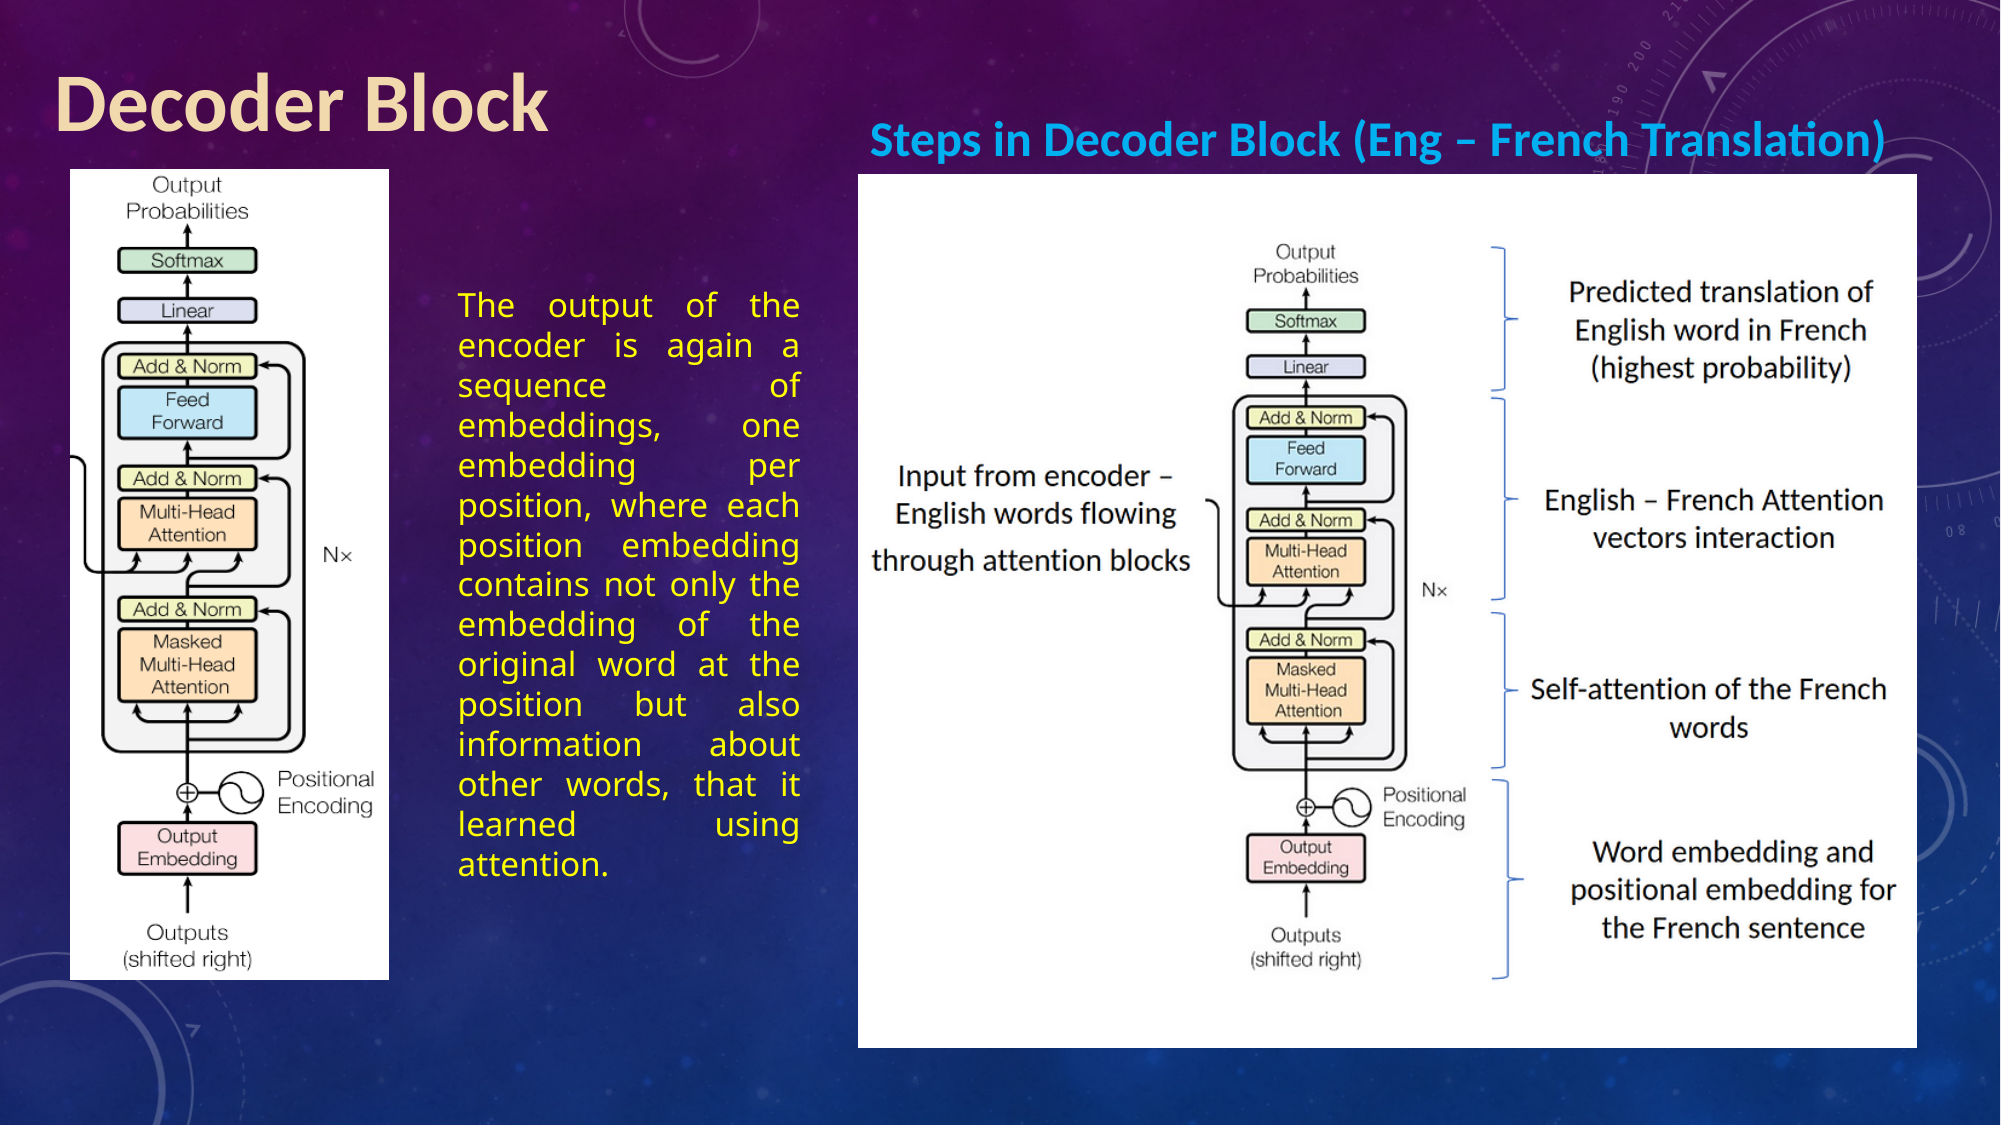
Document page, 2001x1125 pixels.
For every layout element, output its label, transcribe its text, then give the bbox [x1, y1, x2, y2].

text_box The output of the encoder is again a sequence of embeddings, one embedding per position, where each position embedding contains not only the embedding of the original word at the position but also information about other words, that it learned using attention. [442, 276, 816, 891]
text_box Decoder Block [6, 41, 599, 157]
text_box Steps in Decoder Block (Eng – French Translation) [827, 99, 1930, 175]
picture [0, 0, 2001, 1125]
